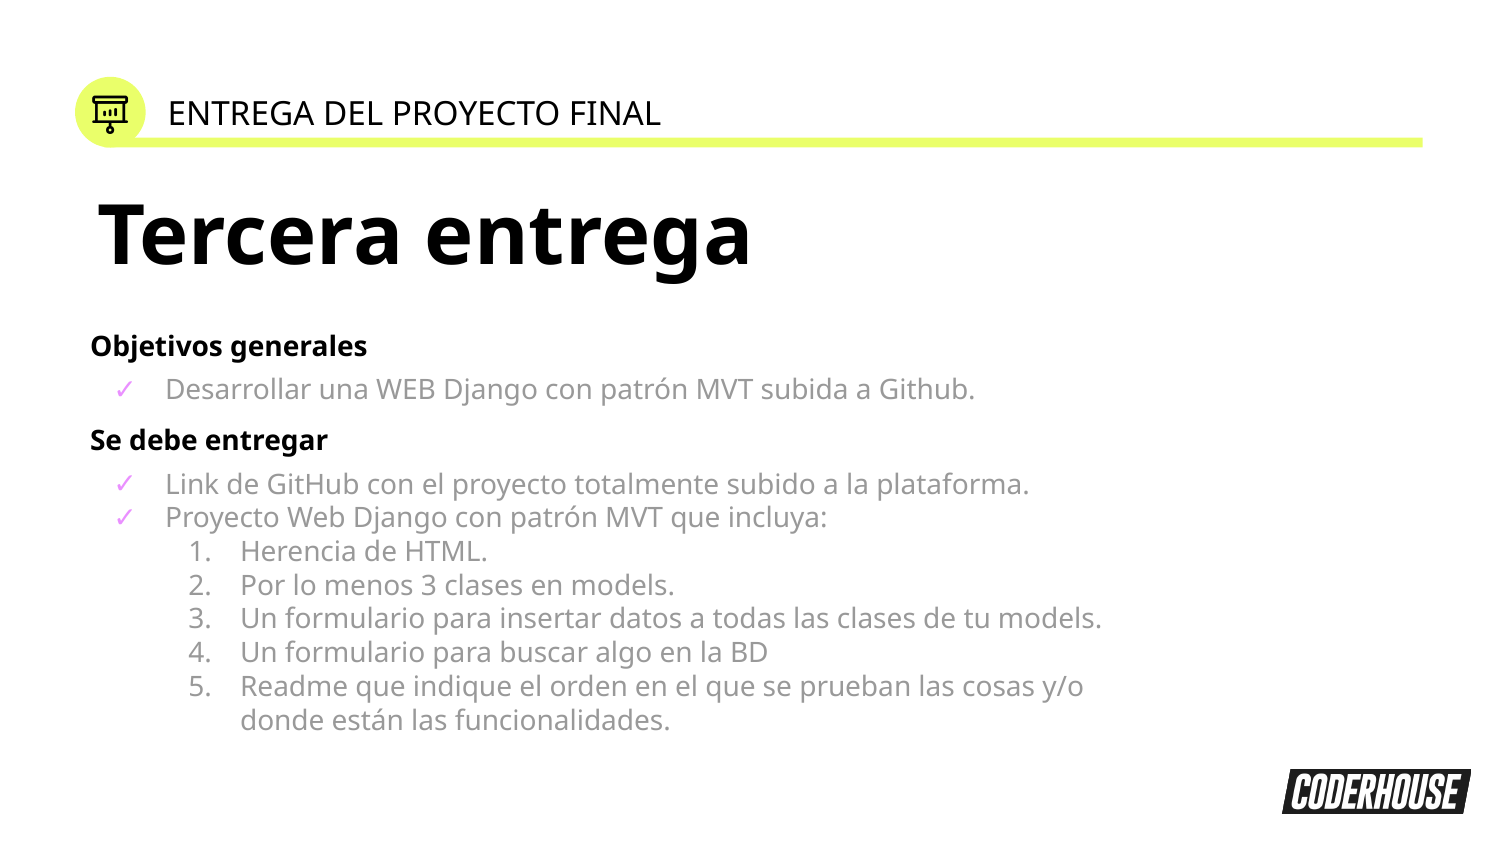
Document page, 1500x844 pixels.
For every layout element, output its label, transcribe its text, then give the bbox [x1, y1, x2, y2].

picture [1281, 769, 1471, 814]
text_box ENTREGA DEL PROYECTO FINAL [152, 76, 678, 137]
text_box [150, 137, 1423, 148]
text_box Tercera entrega [82, 177, 1282, 298]
text_box Objetivos generales Desarrollar una WEB Django con patrón MVT subida a Github. Se debe entregar Link de GitHub con el proyecto totalmente subido a la plataforma. Proyecto Web Django con patrón MVT que incluya: Herencia de HTML. Por lo menos 3 clases en models. Un formulario para insertar datos a todas las clases de tu models. Un formulario para buscar algo en la BD Readme que indique el orden en el que se prueban las cosas y/o donde están las funcionalidades. [74, 312, 1176, 751]
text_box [74, 76, 146, 148]
